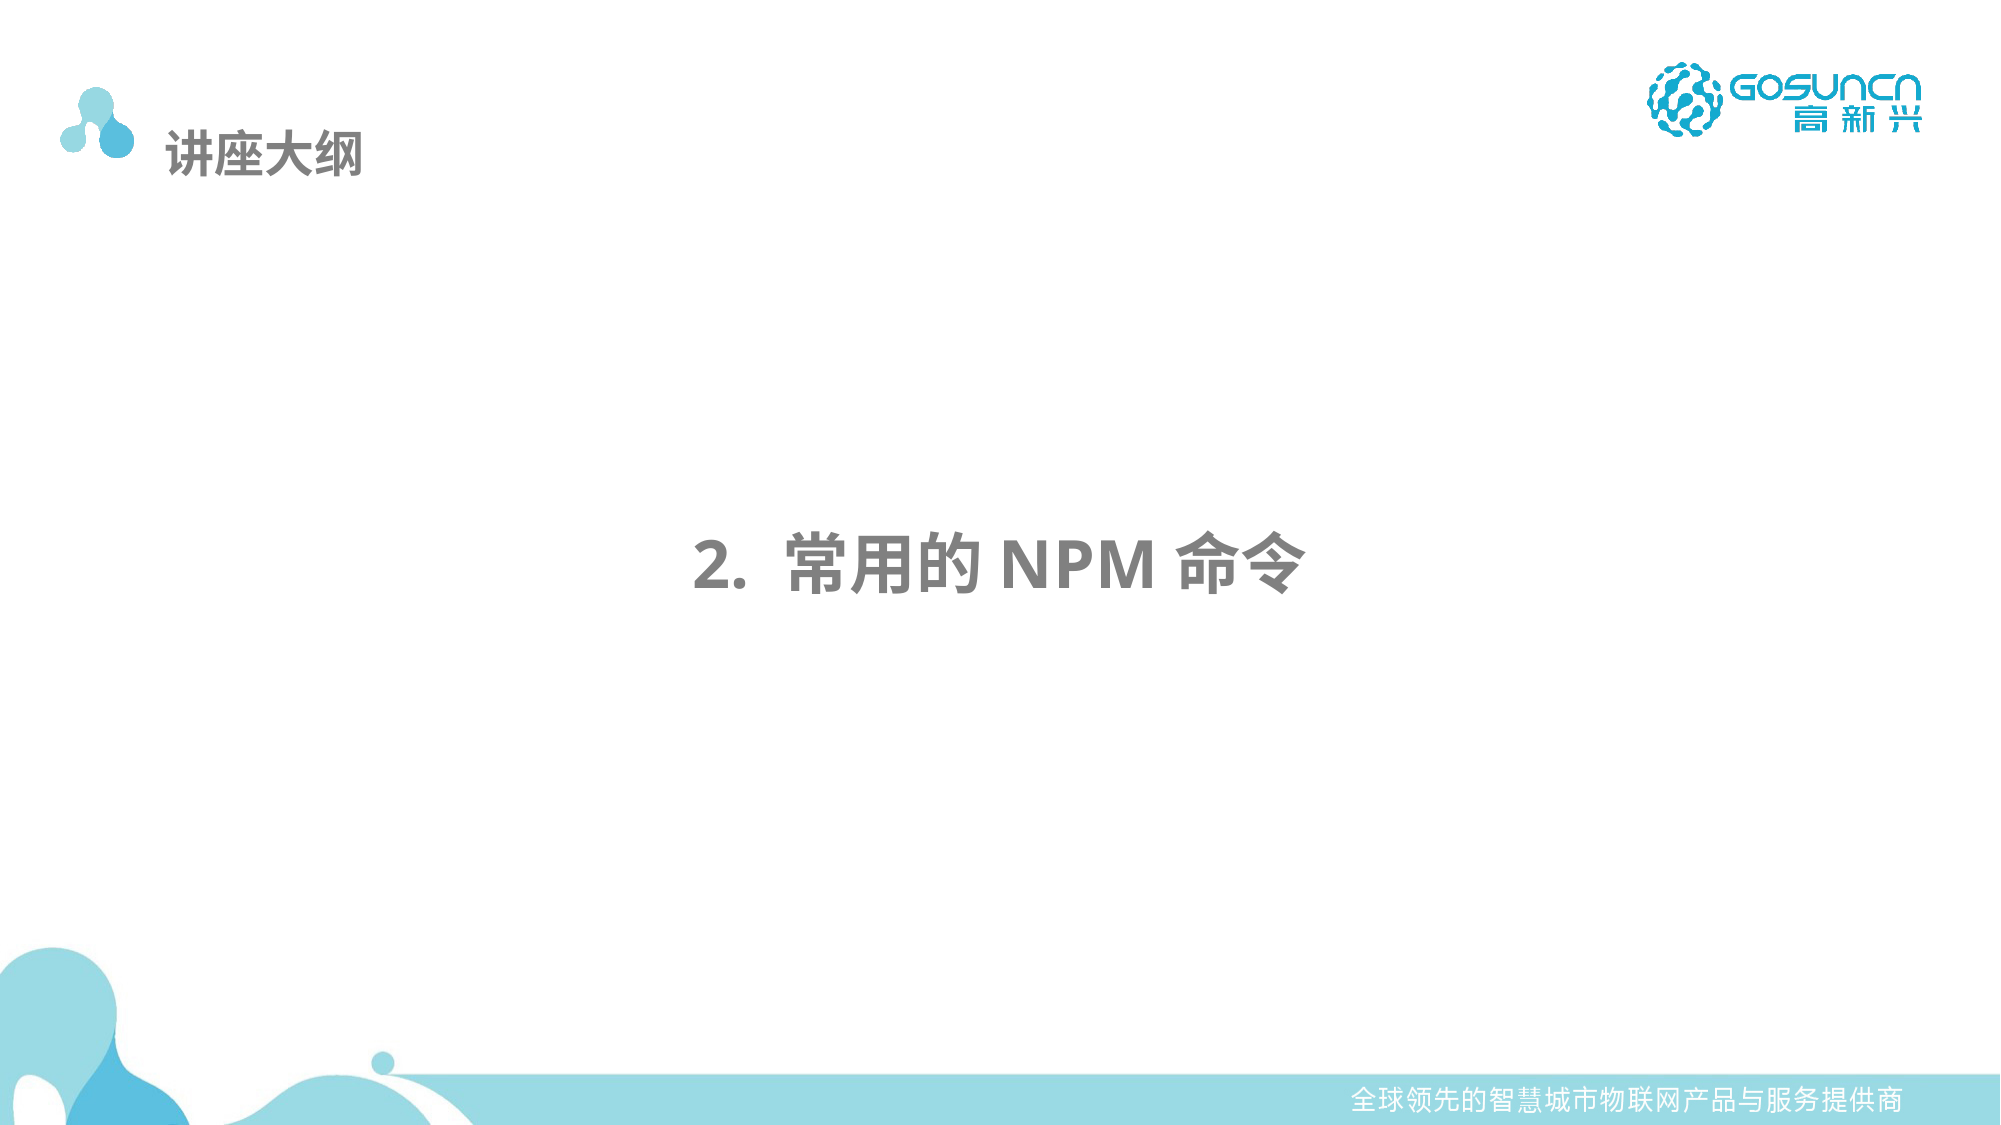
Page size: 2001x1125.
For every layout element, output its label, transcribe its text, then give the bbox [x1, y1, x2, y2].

picture [0, 928, 2000, 1125]
text_box 讲座大纲 [157, 55, 1528, 190]
picture [1647, 62, 1922, 137]
text_box 2. 常用的NPM命令 [404, 514, 1596, 610]
picture [60, 87, 134, 158]
